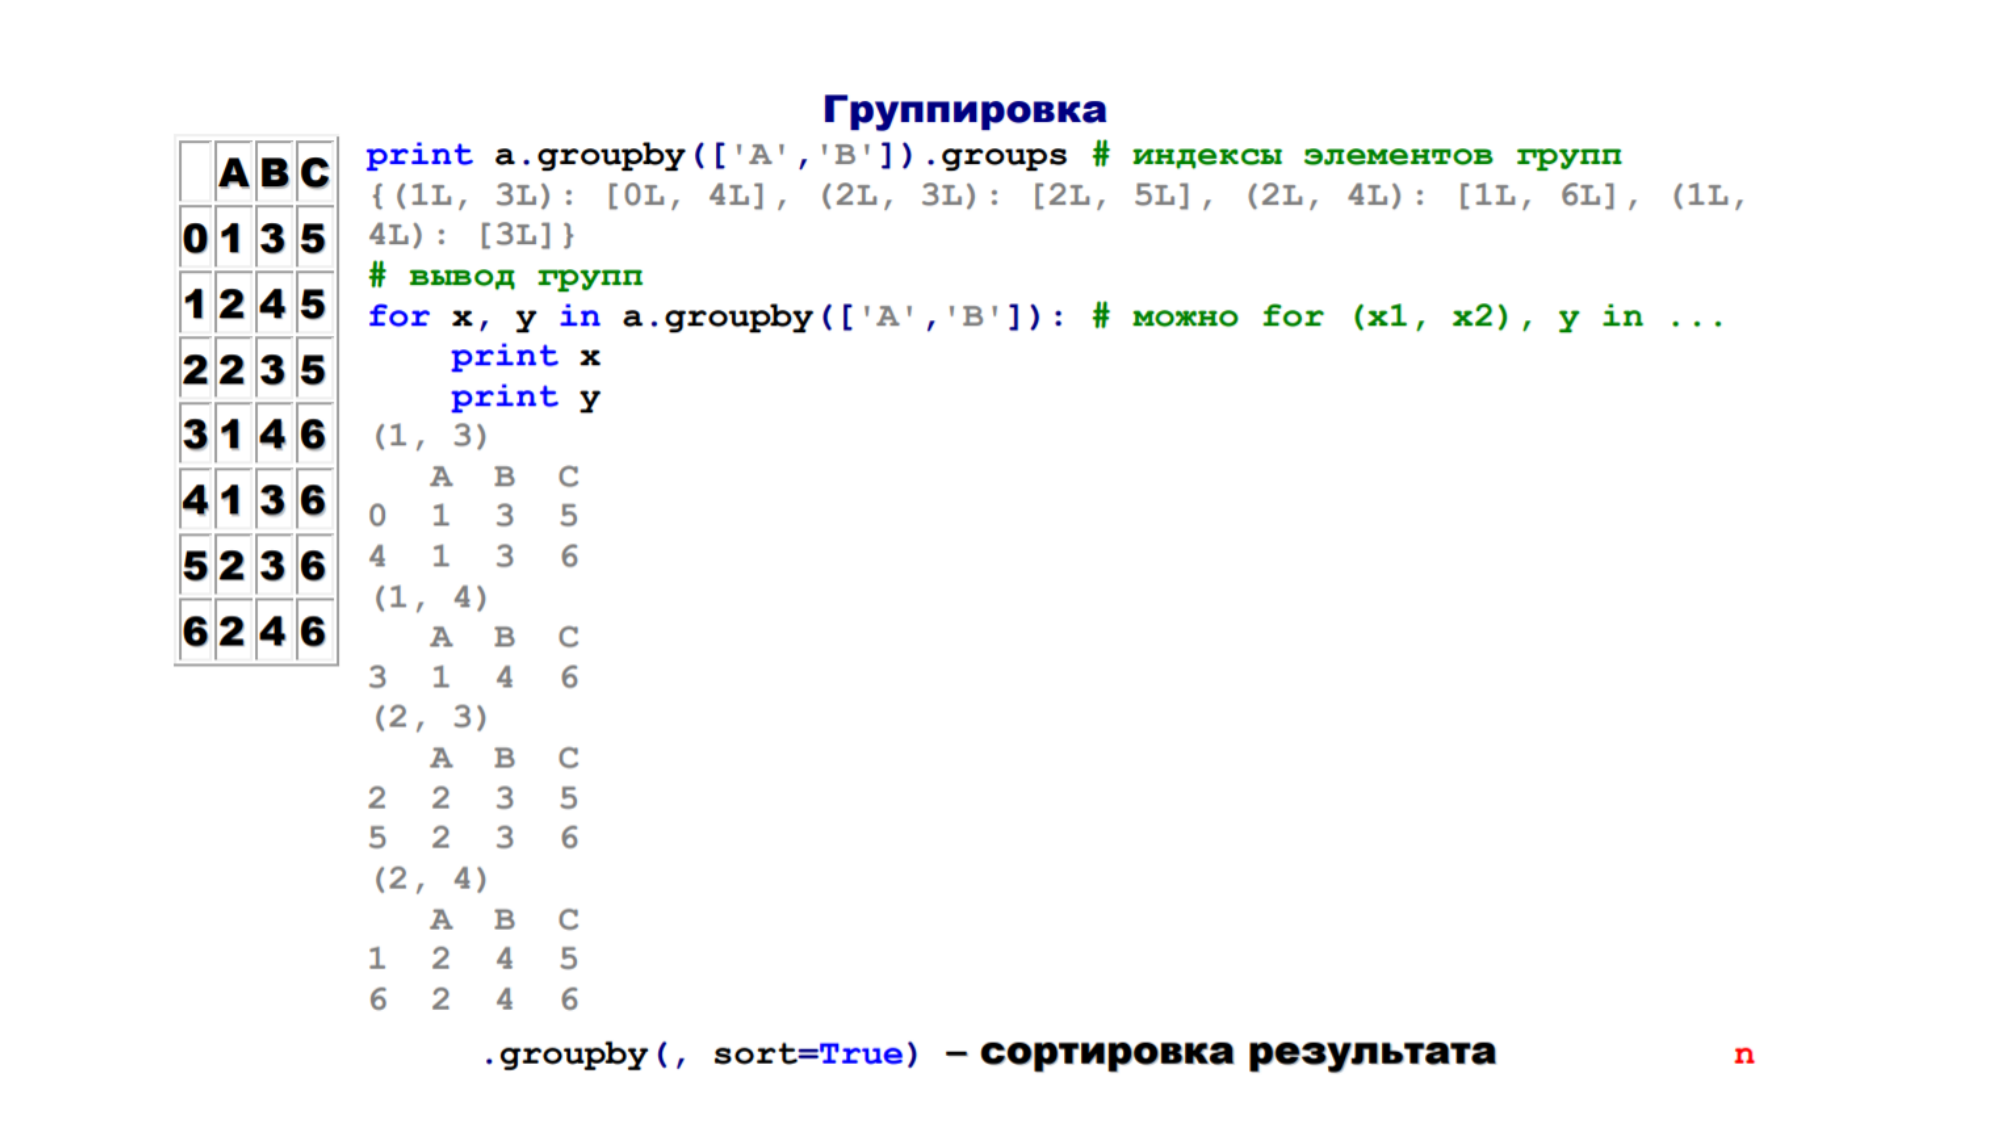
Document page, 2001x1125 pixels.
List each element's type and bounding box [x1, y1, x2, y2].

list [166, 88, 1759, 1077]
